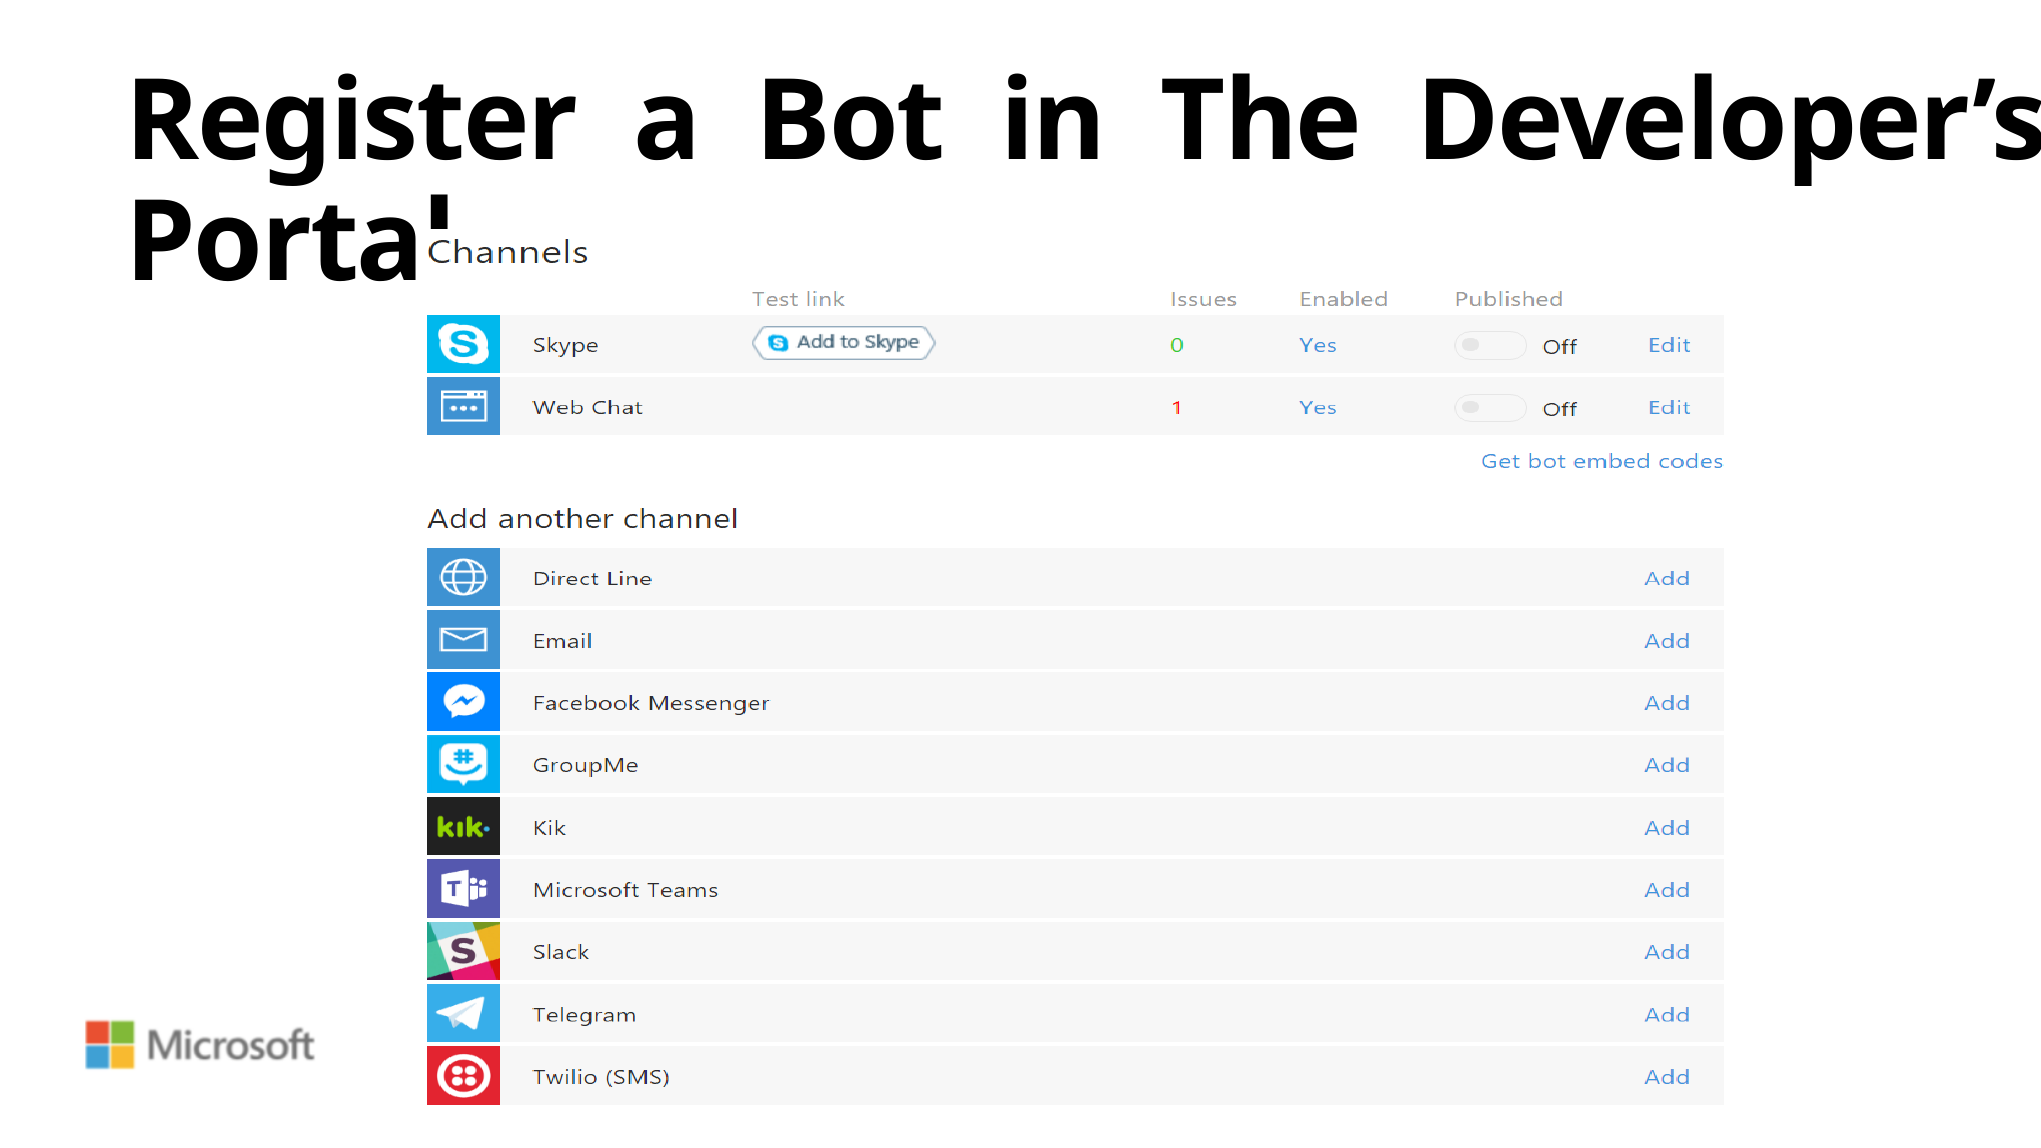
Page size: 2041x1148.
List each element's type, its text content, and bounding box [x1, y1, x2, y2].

text_box Register a Bot in The Developer’s Portal [110, 54, 2041, 206]
picture [420, 229, 1724, 1110]
picture [57, 988, 333, 1087]
